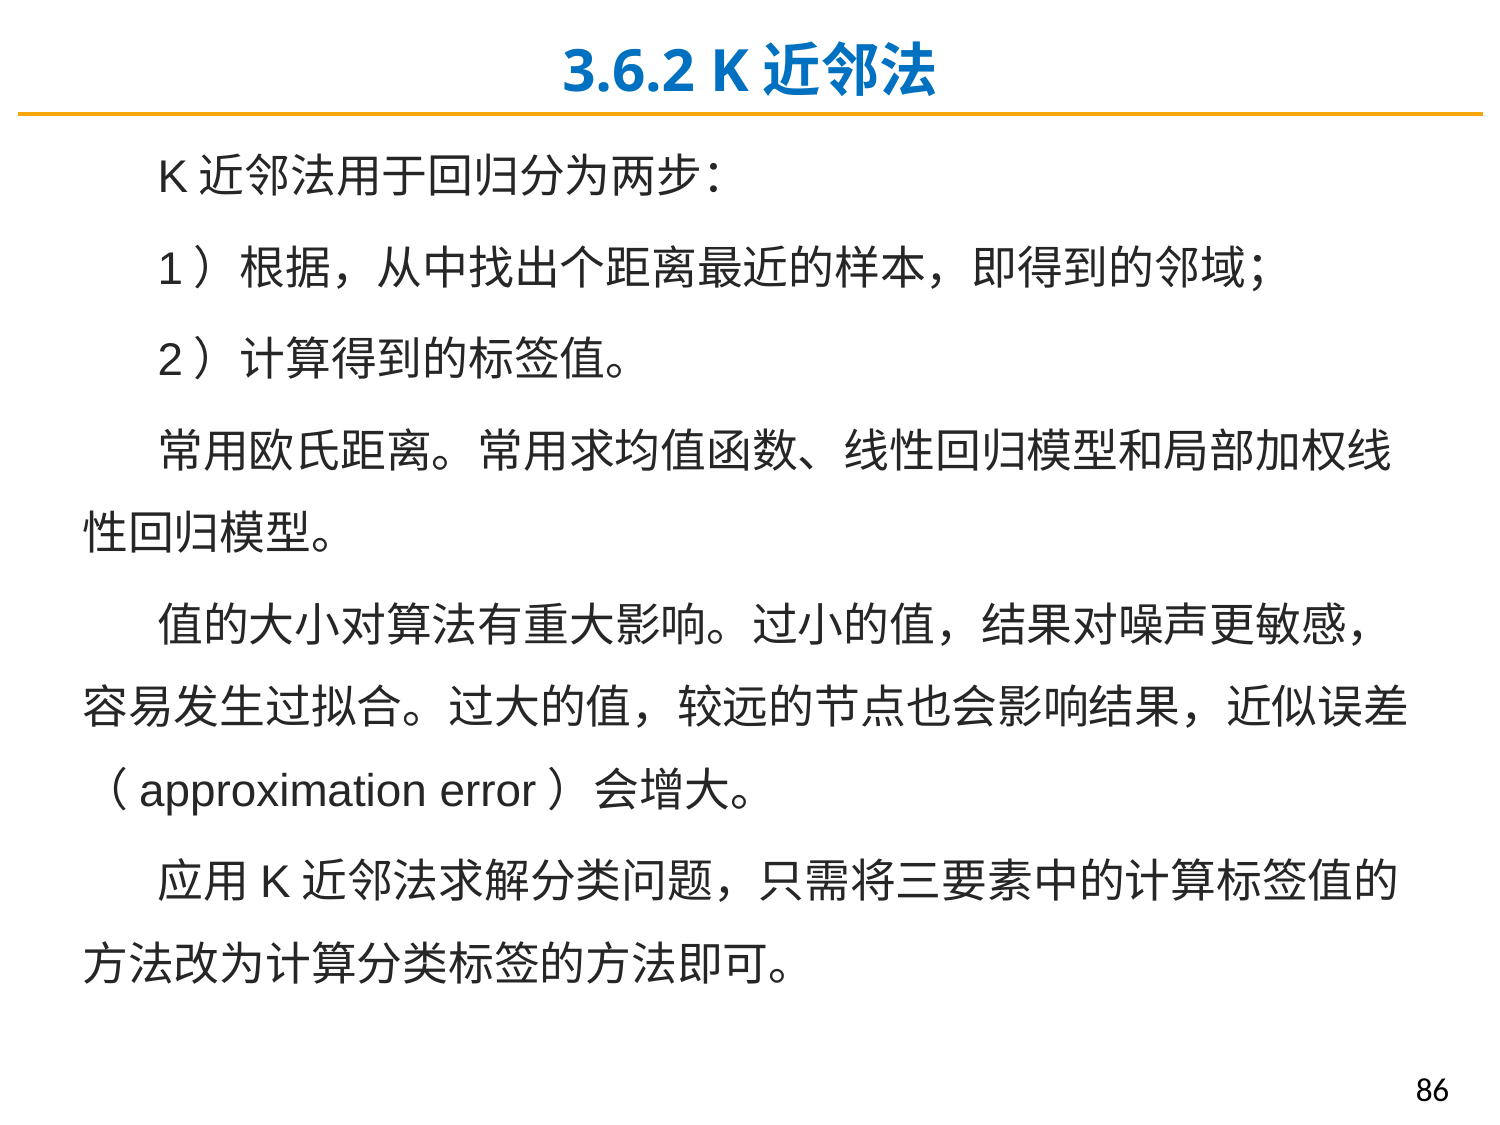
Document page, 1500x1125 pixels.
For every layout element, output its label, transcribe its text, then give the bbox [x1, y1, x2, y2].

text_box 3.6.2 K近邻法 [0, 25, 1500, 111]
text_box 86 [1114, 1060, 1465, 1106]
